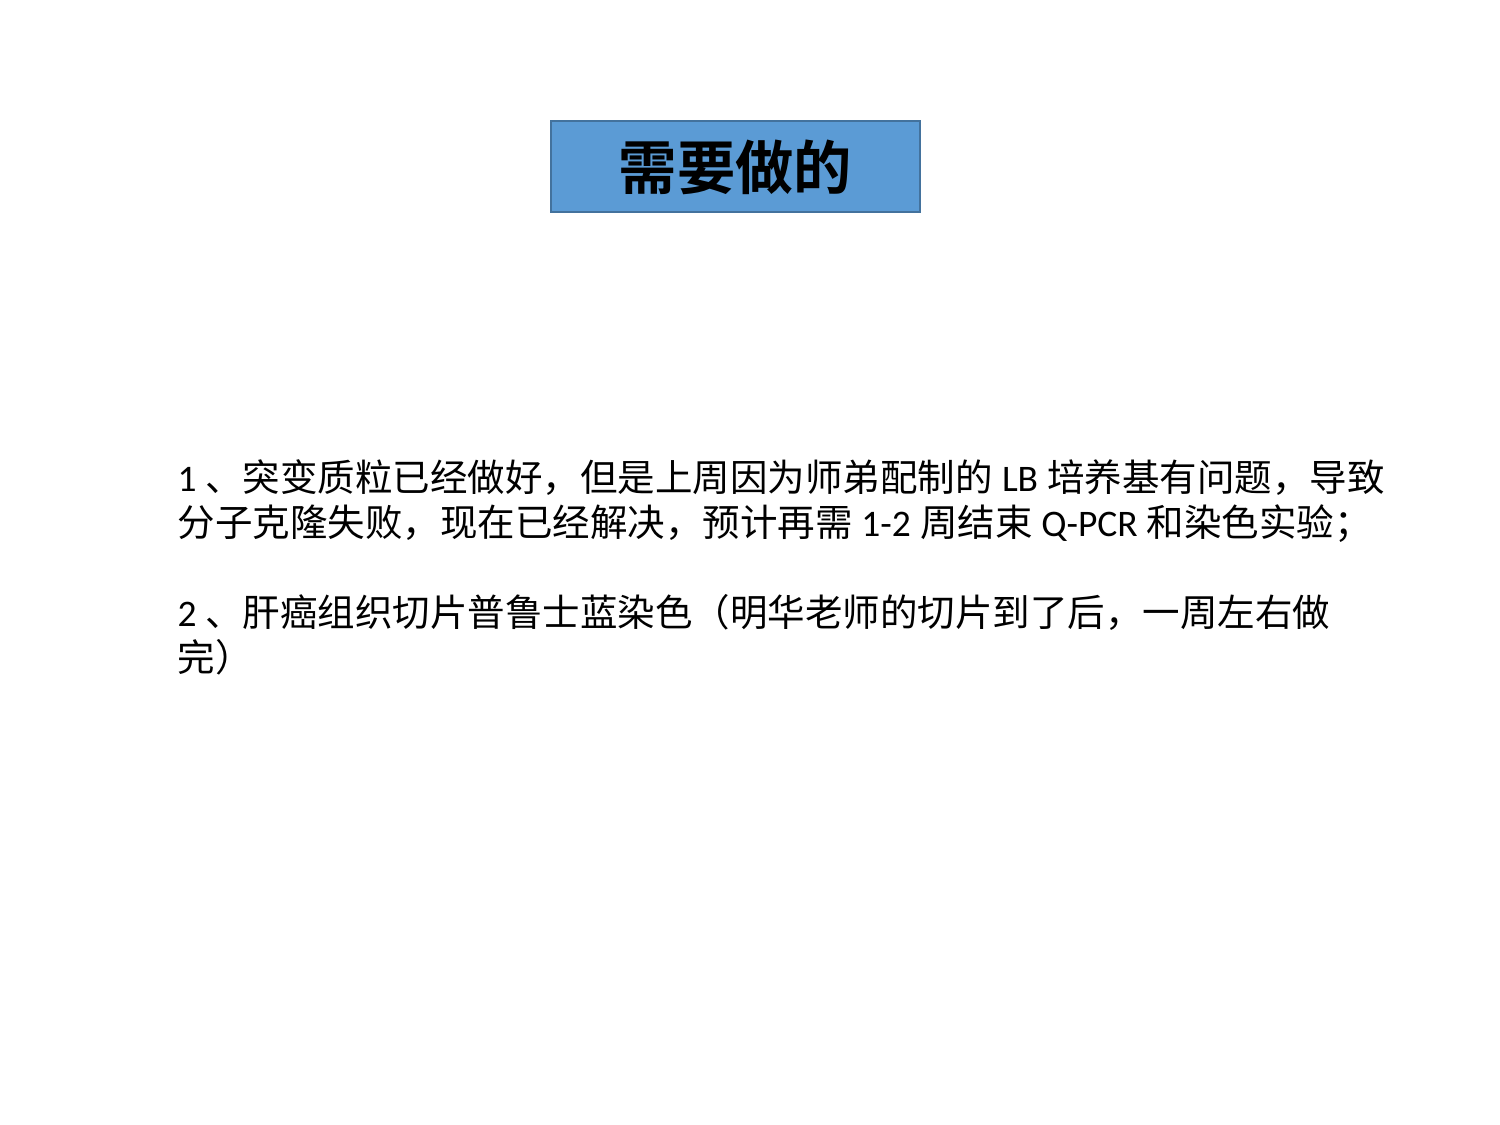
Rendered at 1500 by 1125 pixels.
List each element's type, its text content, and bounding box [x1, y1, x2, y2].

text_box 1、突变质粒已经做好，但是上周因为师弟配制的LB培养基有问题，导致分子克隆失败，现在已经解决，预计再需1-2周结束Q-PCR和染色实验； 2、肝癌组织切片普鲁士蓝染色（明华老师的切片到了后，一周左右做完） [162, 446, 1416, 686]
text_box 需要做的 [550, 120, 921, 213]
